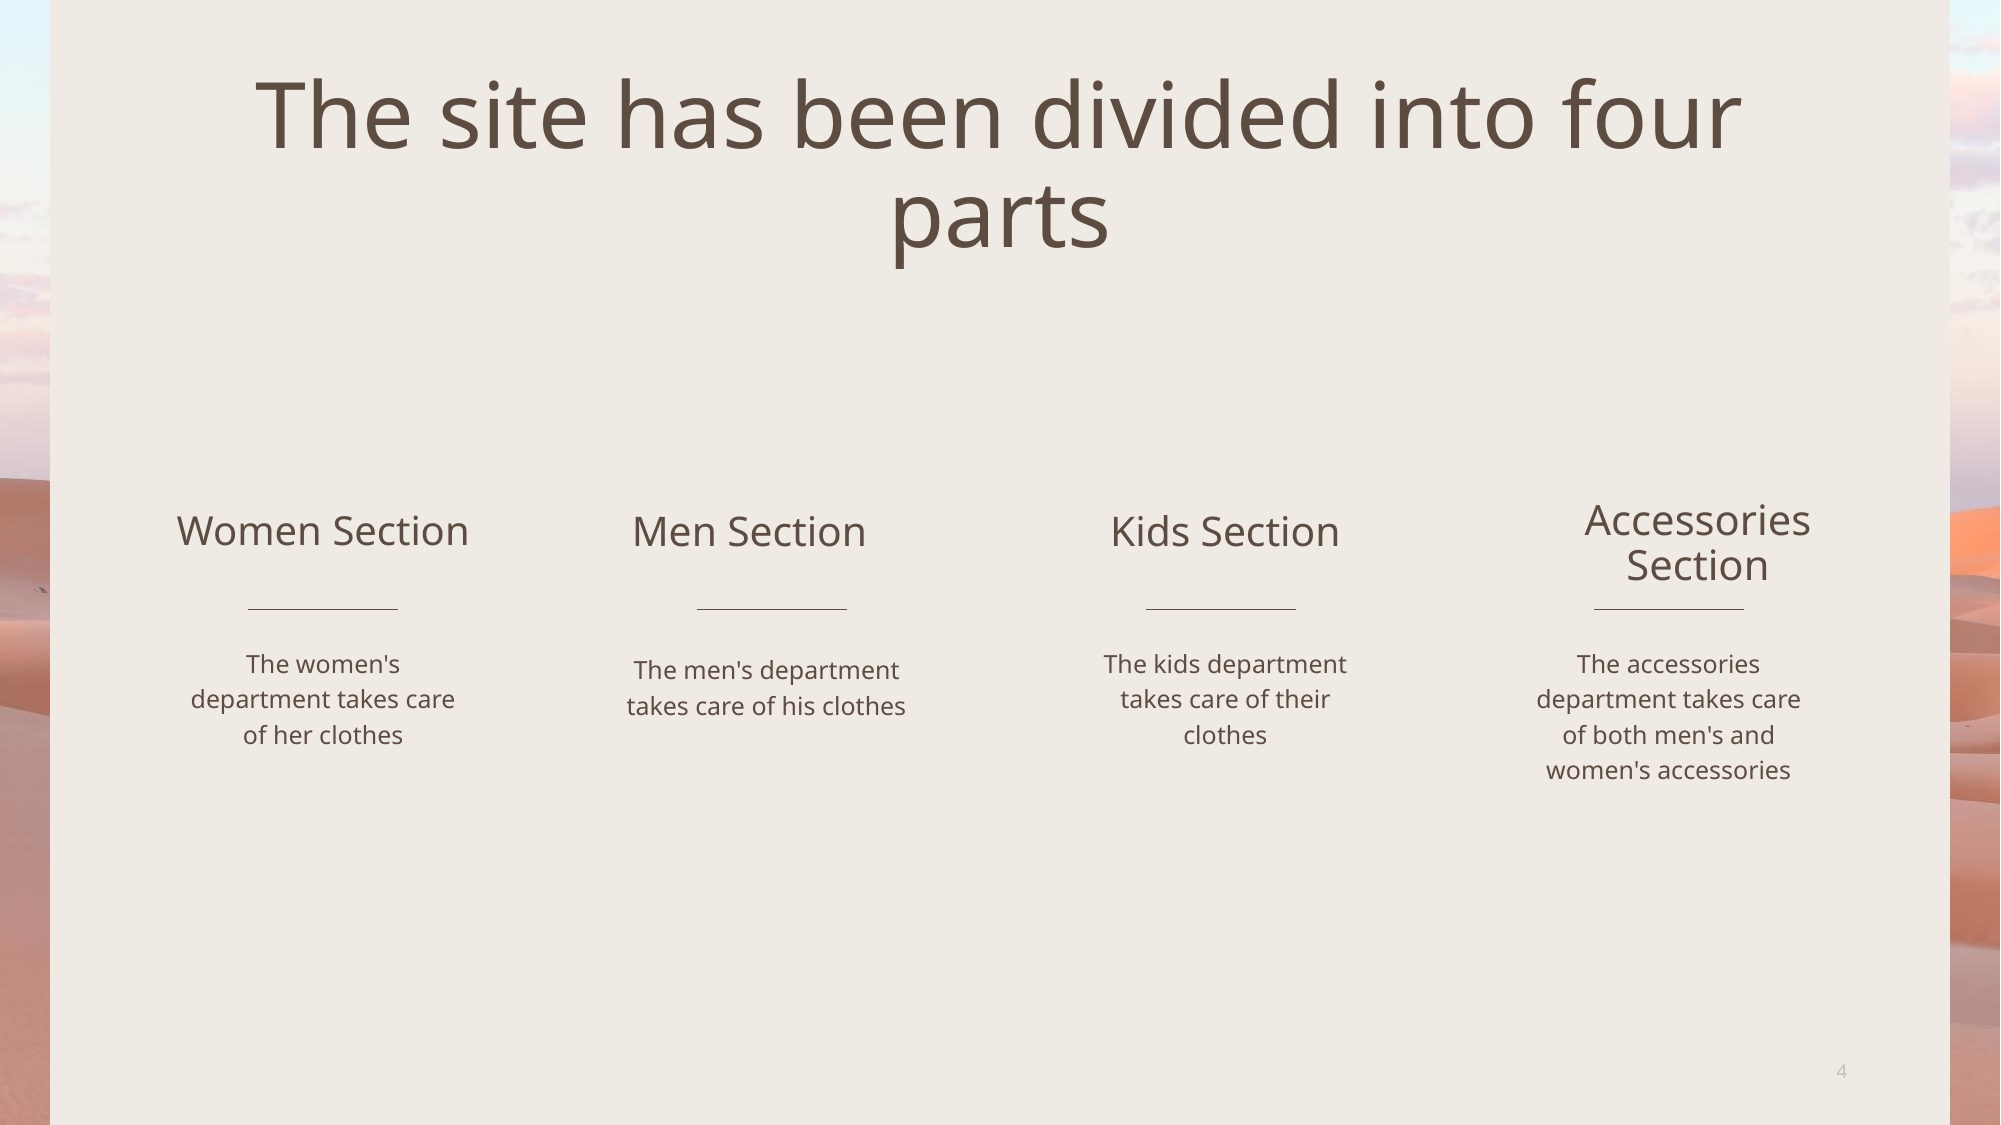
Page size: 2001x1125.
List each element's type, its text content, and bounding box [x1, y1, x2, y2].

text_box Men Section [587, 503, 913, 563]
list The men's department takes care of his clothes [604, 641, 930, 887]
text_box Kids Section [1063, 503, 1388, 563]
picture [1950, 0, 2000, 1125]
slide_number 4 [1412, 1042, 1863, 1103]
list The kids department takes care of their clothes [1063, 635, 1388, 880]
list The women's department takes care of her clothes [160, 635, 486, 880]
list Women Section [160, 503, 486, 563]
title The site has been divided into four parts [137, 59, 1863, 278]
text_box Accessories Section [1506, 491, 1890, 551]
picture [0, 0, 50, 1125]
list The accessories department takes care of both men's and women's accessories [1506, 635, 1832, 880]
